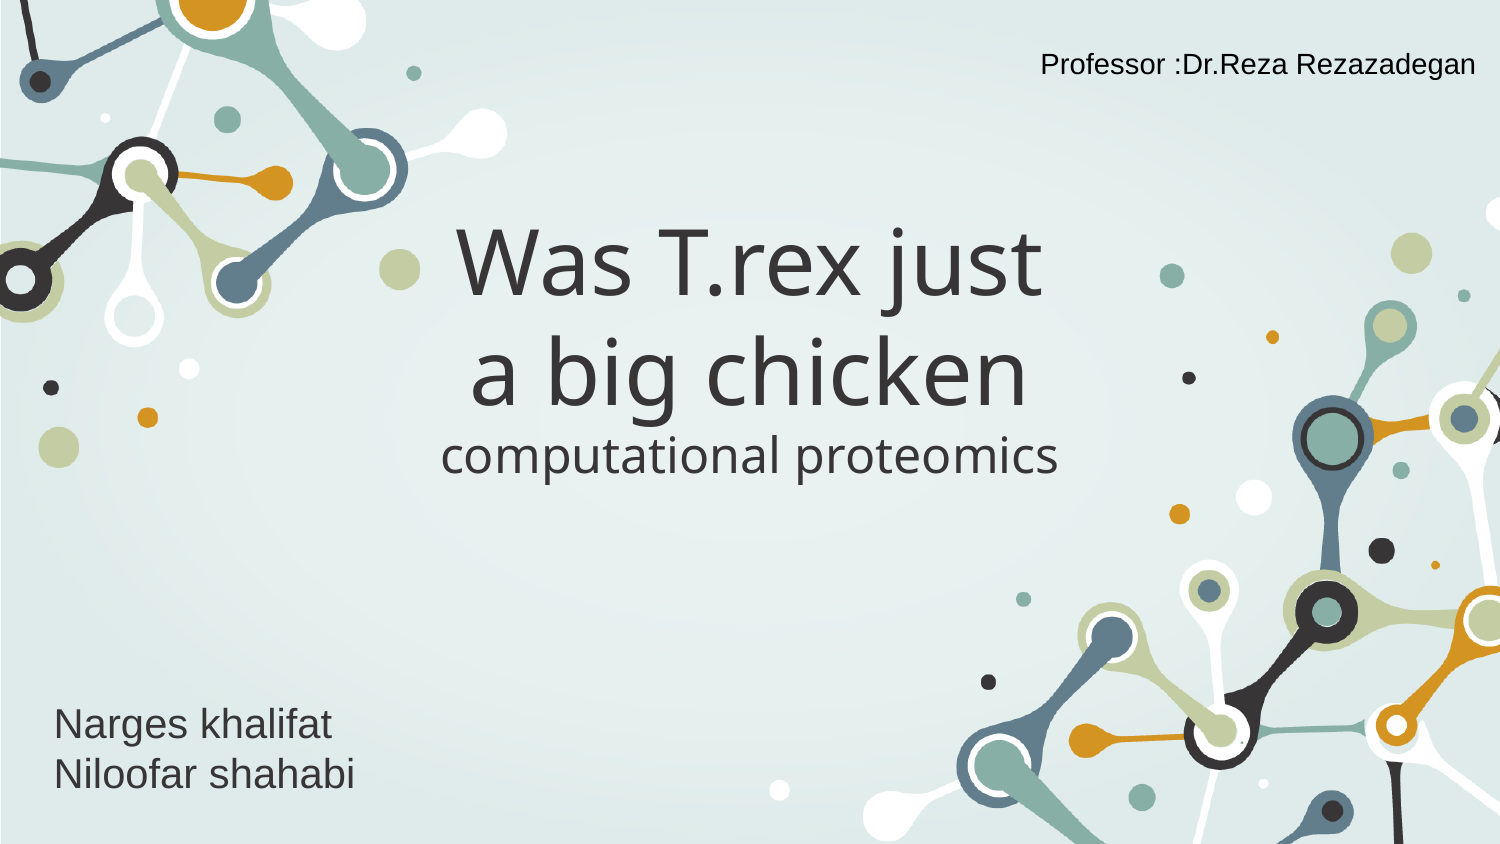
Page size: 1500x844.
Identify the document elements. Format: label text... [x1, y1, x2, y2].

title Was T.rex just a big chicken computational proteomics [407, 212, 1093, 499]
picture [0, 0, 1500, 844]
subtitle Narges khalifat Niloofar shahabi [38, 681, 445, 751]
text_box Professor :Dr.Reza Rezazadegan [1025, 37, 1500, 88]
